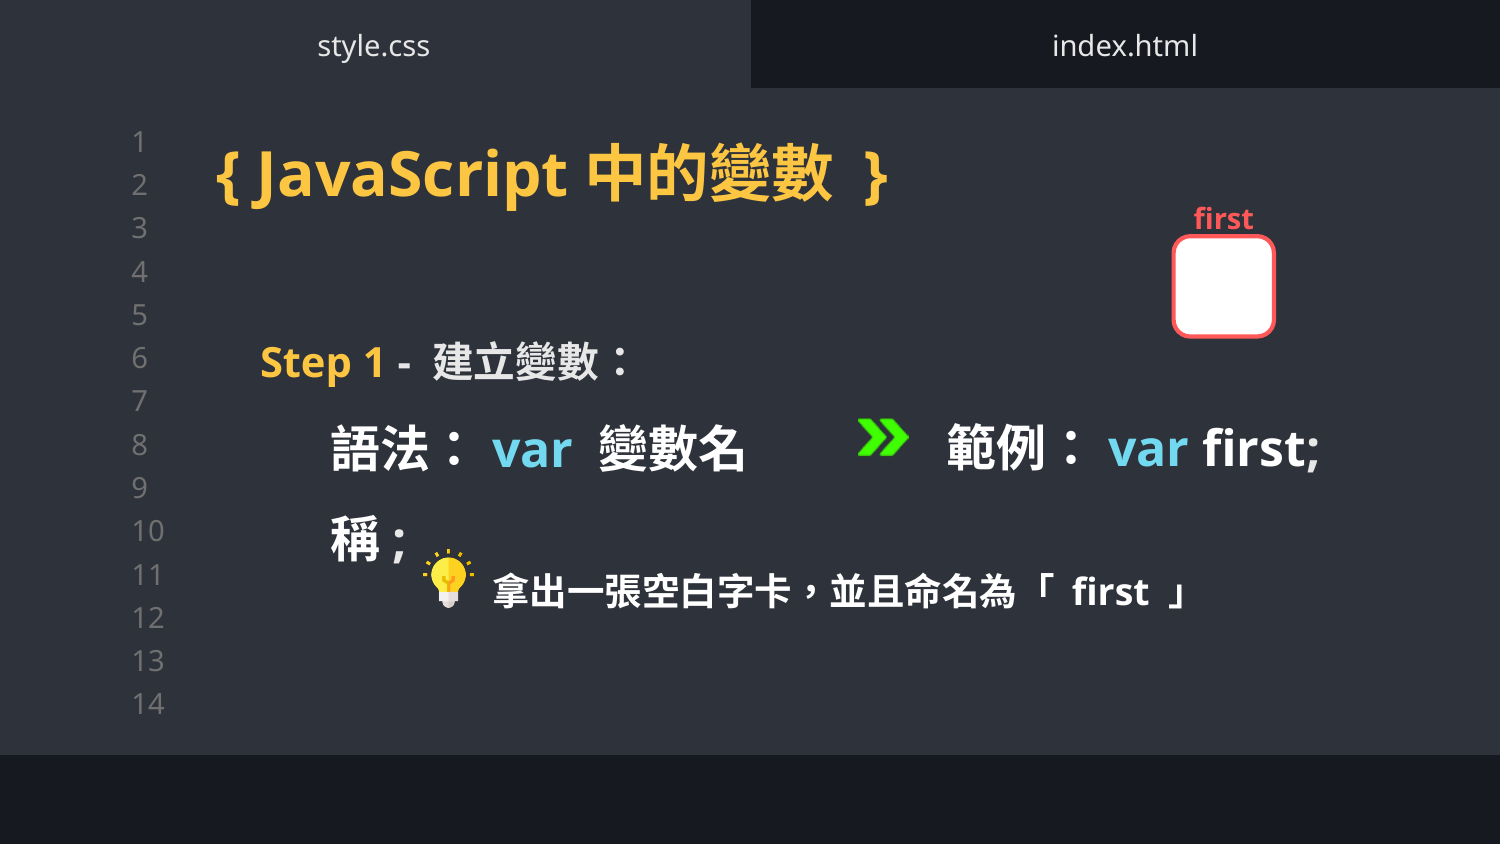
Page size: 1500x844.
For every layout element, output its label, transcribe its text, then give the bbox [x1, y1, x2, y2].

text_box [1171, 250, 1277, 339]
text_box 範例：var first; [931, 371, 1401, 473]
picture [857, 411, 909, 463]
text_box 語法：var 變數名稱; [315, 372, 836, 474]
text_box Step 1 - 建立變數： [244, 296, 715, 398]
subtitle style.css [0, 15, 749, 74]
subtitle { JavaScript中的變數 } [200, 133, 987, 209]
text_box 拿出一張空白字卡，並且命名為「 first 」 [476, 530, 1500, 695]
subtitle index.html [750, 15, 1500, 74]
text_box first [1149, 167, 1298, 250]
picture [419, 549, 478, 608]
